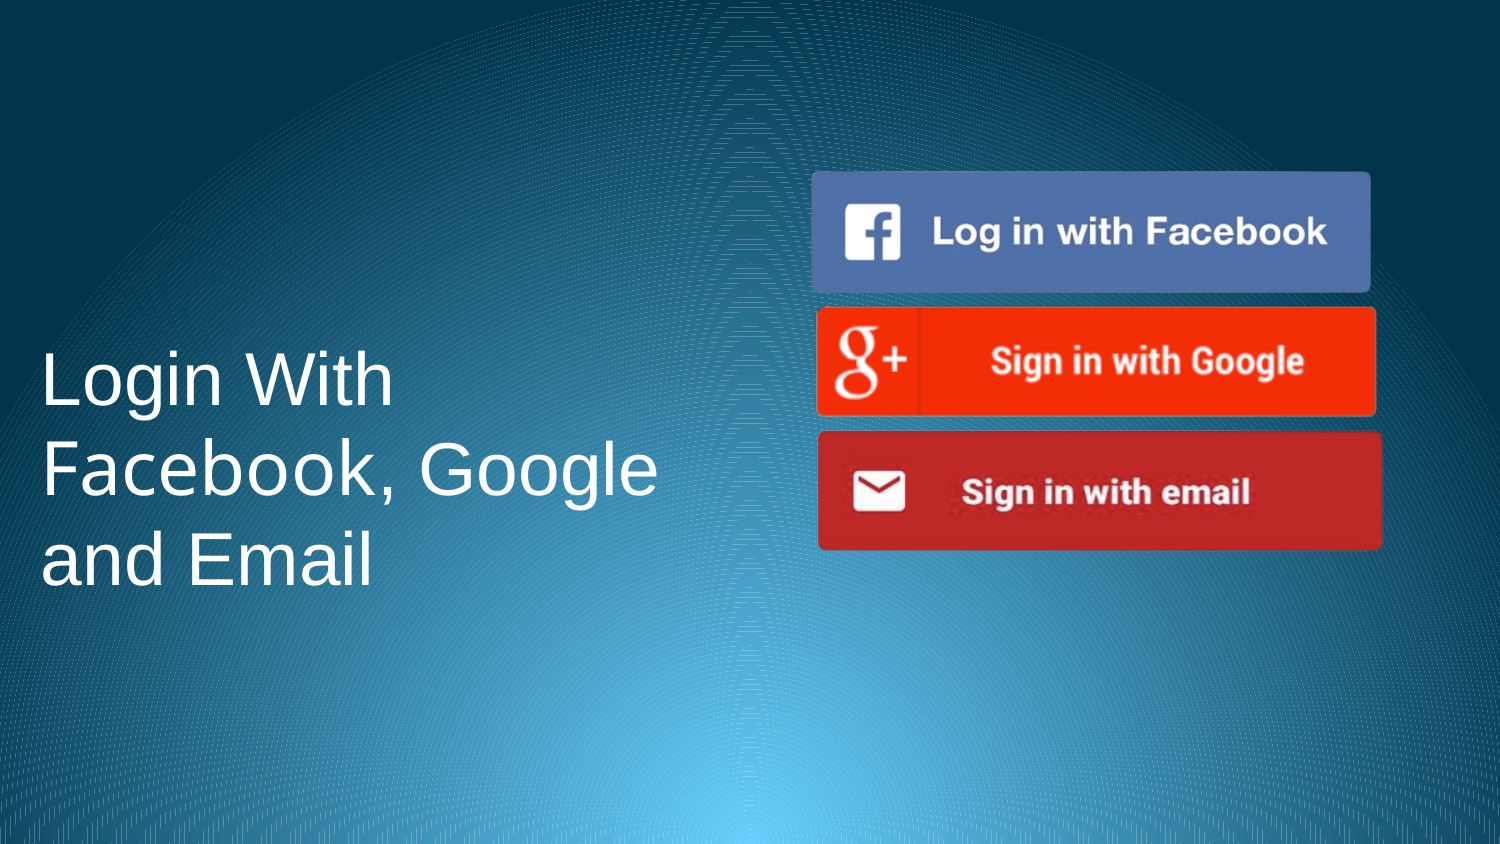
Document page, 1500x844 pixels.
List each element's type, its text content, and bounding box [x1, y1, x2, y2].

picture [739, 110, 1482, 594]
text_box Login With Facebook, Google and Email [25, 323, 787, 609]
